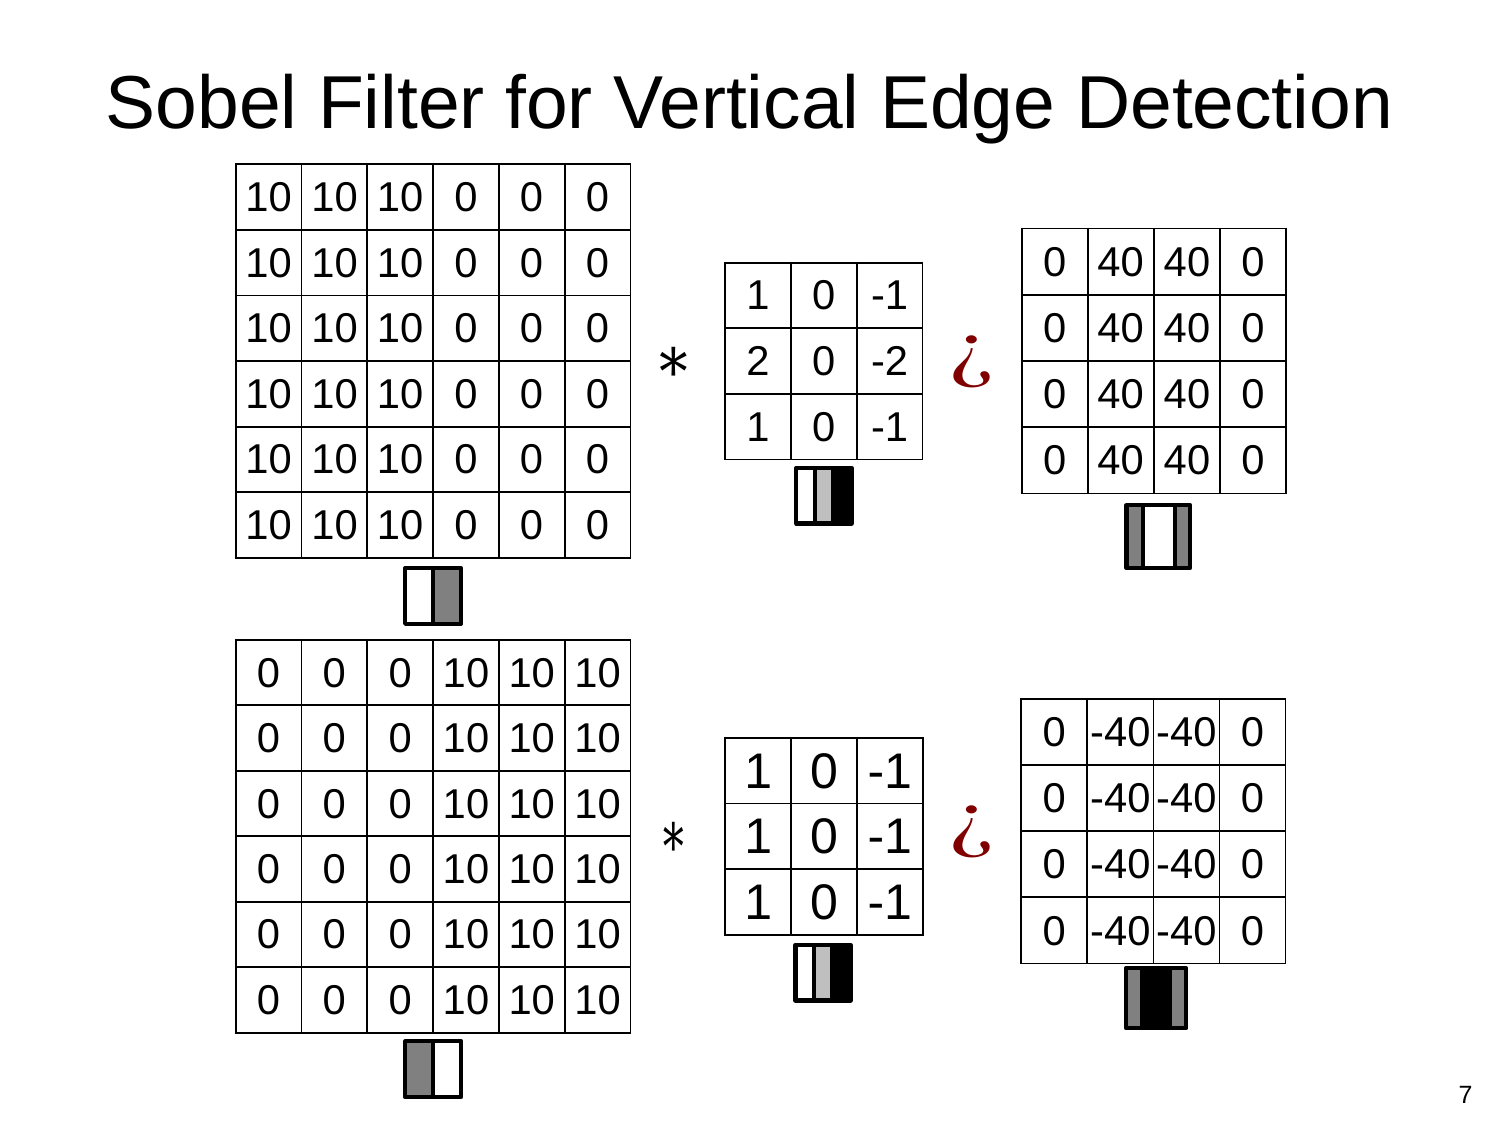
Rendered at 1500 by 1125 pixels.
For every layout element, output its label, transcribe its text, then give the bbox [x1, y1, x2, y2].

table_header 0 [1220, 700, 1285, 764]
table_header -40 [1088, 700, 1153, 764]
table_cell 0 [500, 362, 564, 426]
table_header 0 [792, 739, 856, 803]
table_header 0 [368, 641, 432, 704]
table_cell 1 [726, 804, 790, 868]
table_cell 10 [237, 362, 301, 426]
table_cell 0 [792, 395, 856, 459]
table_cell 0 [1220, 766, 1285, 830]
table_cell 0 [1220, 898, 1285, 963]
table_cell 10 [368, 428, 432, 491]
table_cell 10 [237, 428, 301, 491]
table_cell 0 [1023, 428, 1087, 493]
table_cell 1 [726, 870, 790, 934]
table_cell 10 [302, 231, 366, 295]
table_cell 10 [302, 296, 366, 360]
table_cell 0 [566, 231, 630, 295]
table_cell 0 [566, 362, 630, 426]
table_cell 0 [368, 903, 432, 966]
table_cell -40 [1154, 766, 1219, 830]
table_cell 10 [237, 296, 301, 360]
table_header -1 [858, 264, 922, 327]
table_cell 1 [726, 395, 790, 459]
table_cell 0 [368, 772, 432, 835]
table_header 1 [726, 264, 790, 327]
table_cell -2 [858, 329, 922, 393]
table_cell 10 [434, 903, 498, 966]
table_cell 0 [302, 772, 366, 835]
table_header 10 [500, 641, 564, 704]
table_cell -1 [858, 870, 922, 934]
table_header 0 [1221, 229, 1285, 294]
table_cell 0 [237, 903, 301, 966]
table_header -40 [1154, 700, 1219, 764]
table_cell 40 [1155, 296, 1219, 360]
table_cell 0 [1221, 428, 1285, 493]
table_header 10 [302, 165, 366, 229]
table_cell -40 [1088, 766, 1153, 830]
table_header 1 [726, 739, 790, 803]
table_header 0 [1022, 700, 1086, 764]
table_cell 0 [368, 968, 432, 1032]
table_cell 10 [566, 968, 630, 1032]
table_cell -40 [1088, 832, 1153, 896]
table_cell -40 [1088, 898, 1153, 963]
table_cell 10 [566, 903, 630, 966]
table_header 40 [1089, 229, 1153, 294]
table_cell 10 [500, 772, 564, 835]
table_cell 0 [1221, 362, 1285, 426]
table_cell 2 [726, 329, 790, 393]
table_cell 0 [434, 362, 498, 426]
table_cell 0 [237, 706, 301, 770]
table_cell 0 [500, 231, 564, 295]
table_cell 0 [434, 231, 498, 295]
table_cell 10 [302, 362, 366, 426]
table_header 0 [237, 641, 301, 704]
table_cell 40 [1089, 362, 1153, 426]
table_cell 10 [368, 493, 432, 557]
table_cell 0 [1221, 296, 1285, 360]
table_cell 0 [237, 968, 301, 1032]
slide_number 7 [1137, 1070, 1488, 1112]
table_cell 0 [1220, 832, 1285, 896]
table_cell 0 [368, 837, 432, 901]
table_cell -1 [858, 804, 922, 868]
table_cell 10 [566, 706, 630, 770]
table_cell 10 [566, 837, 630, 901]
table_cell 0 [237, 772, 301, 835]
table_cell 0 [368, 706, 432, 770]
table_cell 10 [368, 362, 432, 426]
table_header 10 [237, 165, 301, 229]
table_cell 10 [500, 837, 564, 901]
table_cell 0 [434, 296, 498, 360]
table_cell 0 [237, 837, 301, 901]
table_cell 0 [302, 903, 366, 966]
table_cell -1 [858, 395, 922, 459]
table_cell 40 [1089, 296, 1153, 360]
table_header 0 [434, 165, 498, 229]
table_header 40 [1155, 229, 1219, 294]
table_cell 0 [500, 296, 564, 360]
table_cell 0 [1022, 898, 1086, 963]
table_cell 0 [792, 870, 856, 934]
table_cell 10 [434, 706, 498, 770]
table_cell 0 [500, 493, 564, 557]
table_cell 0 [566, 428, 630, 491]
table_cell 0 [1023, 296, 1087, 360]
table_cell 10 [237, 493, 301, 557]
table_cell 40 [1155, 428, 1219, 493]
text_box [1125, 968, 1187, 1029]
table_header -1 [858, 739, 922, 803]
table_header 0 [302, 641, 366, 704]
table_cell 0 [792, 804, 856, 868]
table_cell 10 [434, 837, 498, 901]
table_header 0 [500, 165, 564, 229]
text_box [795, 944, 851, 1001]
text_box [795, 467, 852, 524]
table_cell 40 [1089, 428, 1153, 493]
table_cell 10 [368, 296, 432, 360]
table_header 10 [434, 641, 498, 704]
table_cell 0 [792, 329, 856, 393]
table_cell 10 [500, 968, 564, 1032]
table_cell 0 [302, 837, 366, 901]
table_cell 0 [302, 968, 366, 1032]
table_header 0 [566, 165, 630, 229]
table_header 0 [792, 264, 856, 327]
table_cell 10 [302, 428, 366, 491]
table_cell 0 [566, 296, 630, 360]
title Sobel Filter for Vertical Edge Detection [74, 27, 1426, 171]
table_cell 0 [1022, 766, 1086, 830]
table_cell 0 [1023, 362, 1087, 426]
table_cell 10 [500, 706, 564, 770]
table_cell 10 [434, 968, 498, 1032]
table_header 0 [1023, 229, 1087, 294]
table_cell 40 [1155, 362, 1219, 426]
table_header 10 [368, 165, 432, 229]
table_cell 10 [237, 231, 301, 295]
table_cell 0 [434, 493, 498, 557]
table_cell 10 [368, 231, 432, 295]
table_header 10 [566, 641, 630, 704]
table_cell 10 [566, 772, 630, 835]
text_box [1126, 504, 1191, 569]
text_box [404, 567, 462, 625]
table_cell 0 [302, 706, 366, 770]
table_cell 0 [500, 428, 564, 491]
table_cell -40 [1154, 832, 1219, 896]
table_cell 10 [500, 903, 564, 966]
table_cell 10 [302, 493, 366, 557]
table_cell 0 [434, 428, 498, 491]
table_cell 10 [434, 772, 498, 835]
table_cell 0 [1022, 832, 1086, 896]
table_cell 0 [566, 493, 630, 557]
table_cell -40 [1154, 898, 1219, 963]
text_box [404, 1041, 462, 1098]
